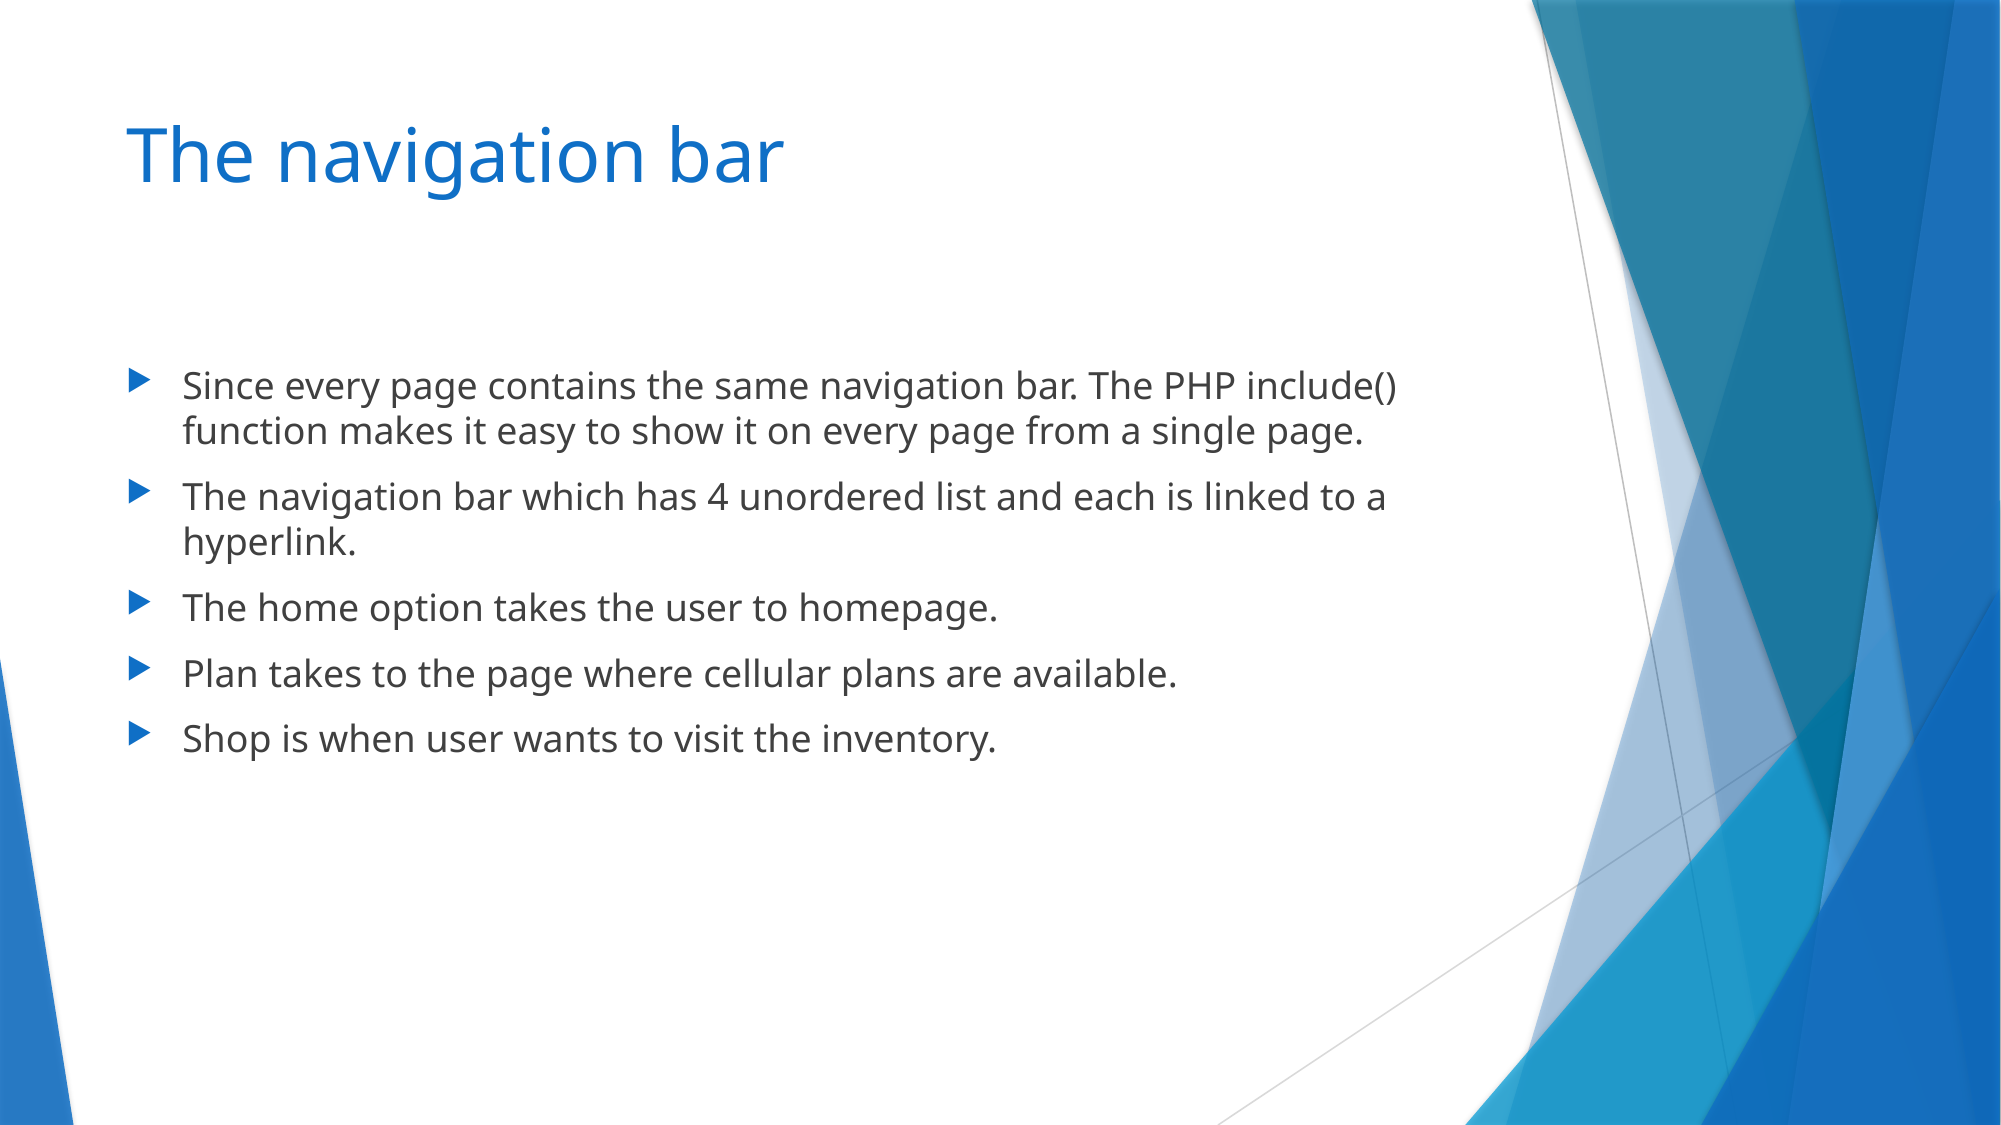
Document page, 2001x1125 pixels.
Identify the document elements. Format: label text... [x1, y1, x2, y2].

list Since every page contains the same navigation bar. The PHP include() function makes it easy to show it on every page from a single page. The navigation bar which has 4 unordered list and each is linked to a hyperlink. The home option takes the user to homepage. Plan takes to the page where cellular plans are available. Shop is when user wants to visit the inventory. [111, 354, 1522, 992]
title The navigation bar [111, 99, 1522, 317]
